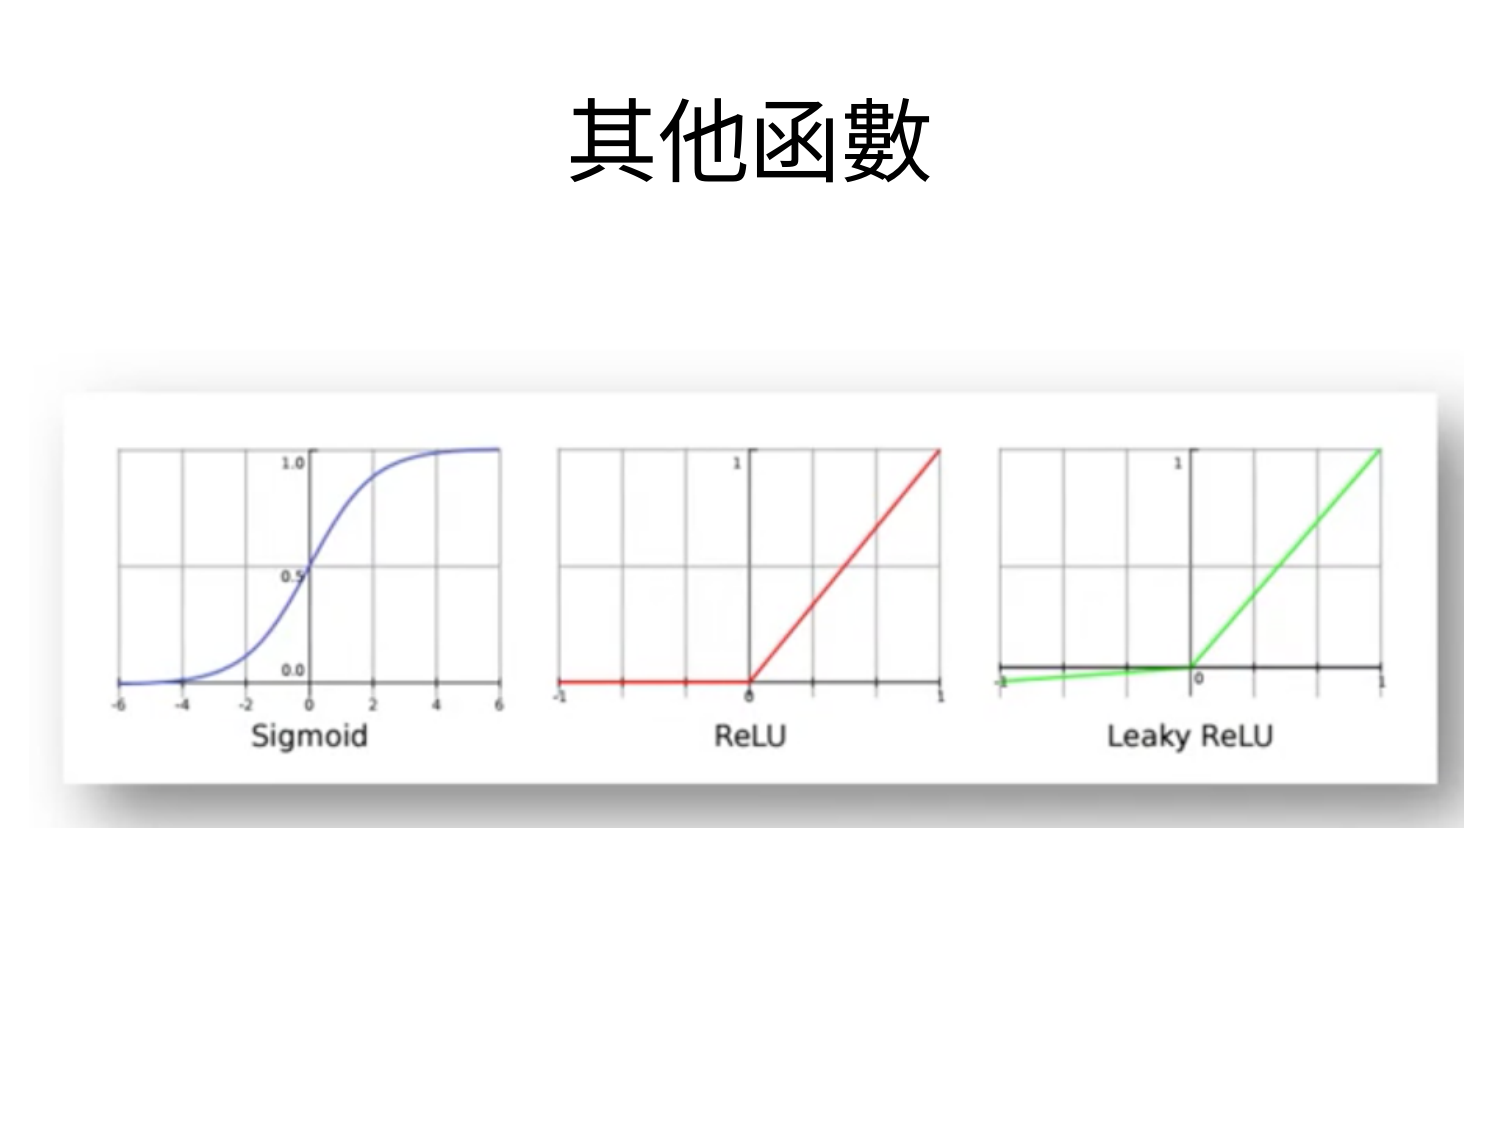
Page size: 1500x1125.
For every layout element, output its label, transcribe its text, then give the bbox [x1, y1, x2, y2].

title 其他函數 [75, 45, 1425, 233]
picture [29, 349, 1465, 829]
